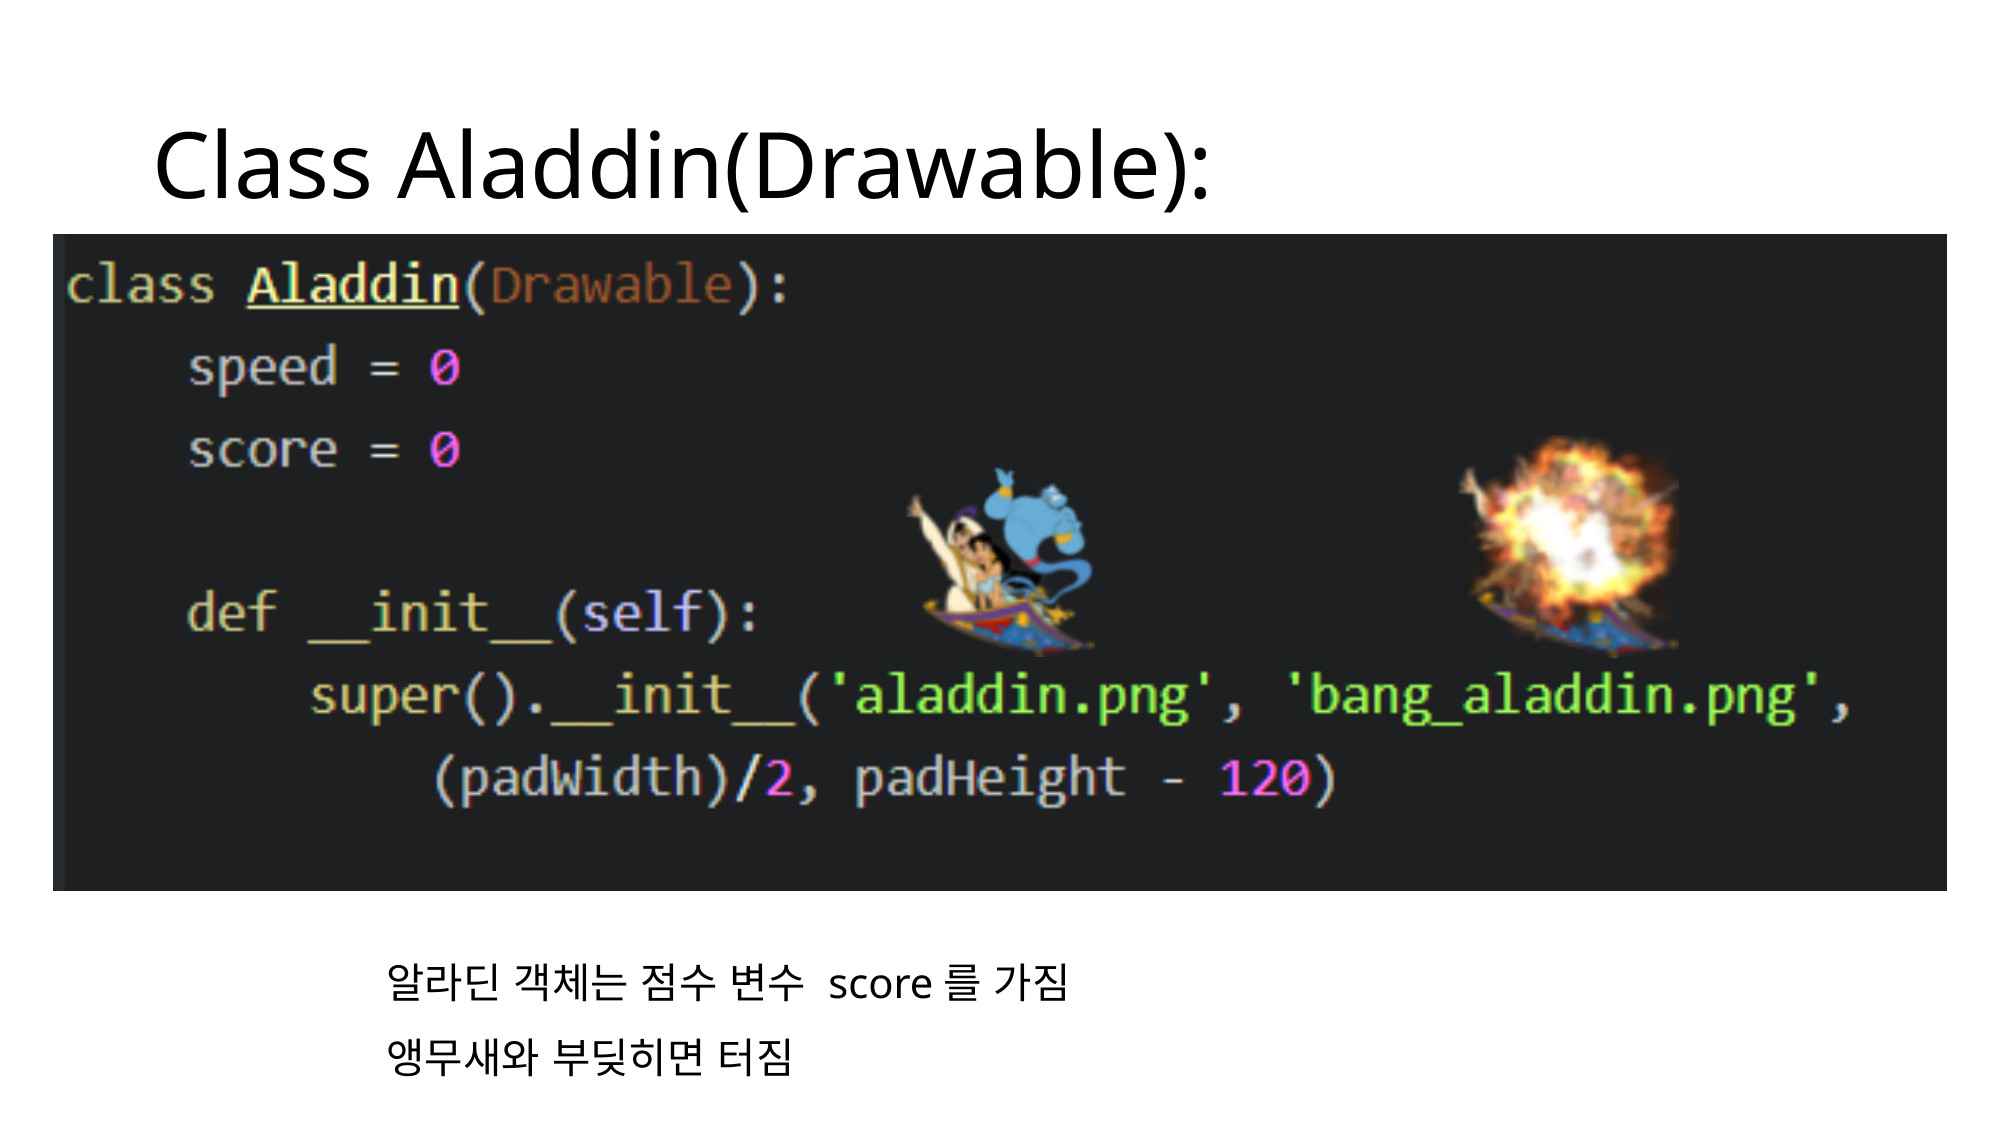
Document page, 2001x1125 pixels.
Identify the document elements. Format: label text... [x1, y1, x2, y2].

text_box 알라딘 객체는 점수 변수 score를 가짐 앵무새와 부딪히면 터짐 [371, 924, 1629, 1090]
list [905, 467, 1095, 658]
title Class Aladdin(Drawable): [137, 59, 1863, 234]
picture [53, 234, 1947, 891]
